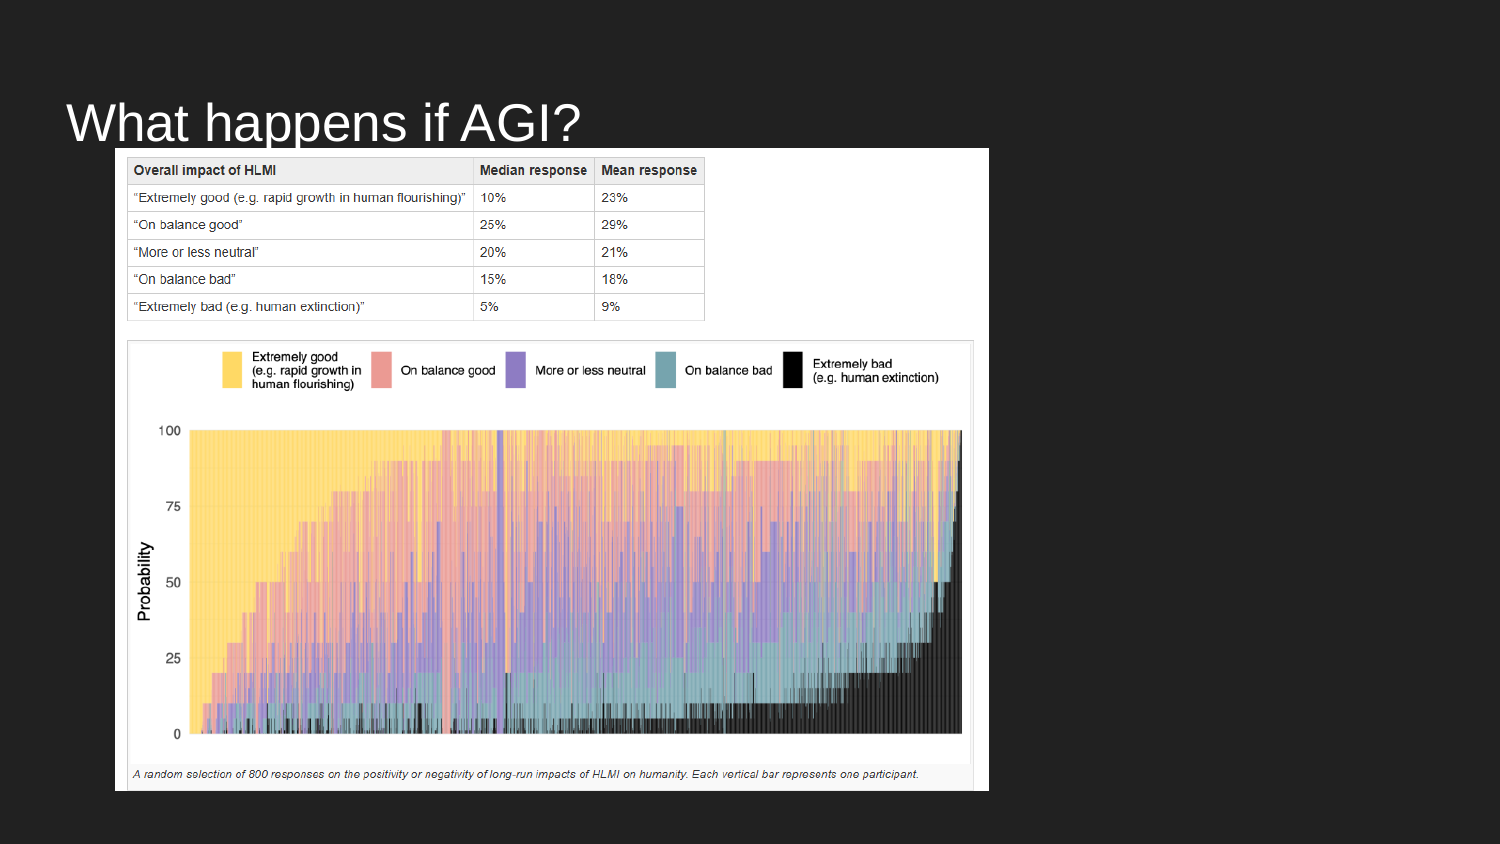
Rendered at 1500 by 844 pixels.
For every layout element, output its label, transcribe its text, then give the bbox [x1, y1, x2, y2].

title What happens if AGI? [51, 72, 1449, 167]
picture [115, 147, 989, 791]
